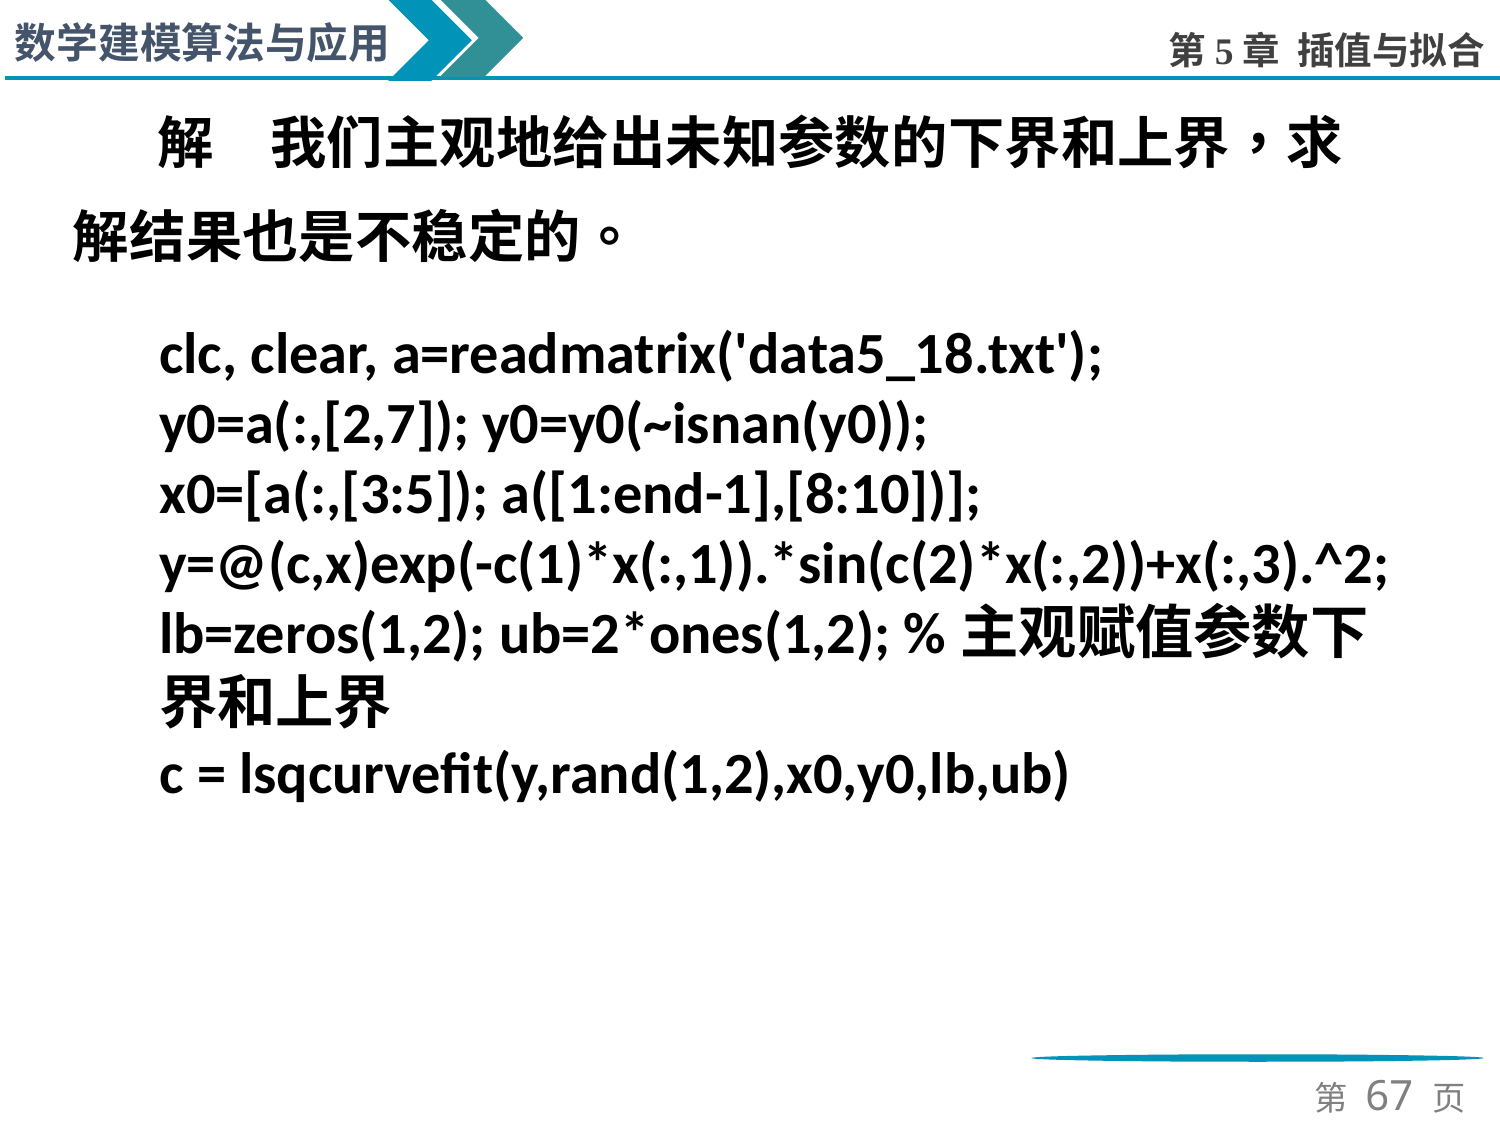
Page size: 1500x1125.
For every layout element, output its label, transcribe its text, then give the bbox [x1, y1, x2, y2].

text_box clc, clear, a=readmatrix('data5_18.txt'); y0=a(:,[2,7]); y0=y0(~isnan(y0)); x0=[a(:,[3:5]); a([1:end-1],[8:10])]; y=@(c,x)exp(-c(1)*x(:,1)).*sin(c(2)*x(:,2))+x(:,3).^2; lb=zeros(1,2); ub=2*ones(1,2); %主观赋值参数下界和上界 c = lsqcurvefit(y,rand(1,2),x0,y0,lb,ub) [144, 307, 1428, 813]
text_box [72, 98, 1363, 563]
